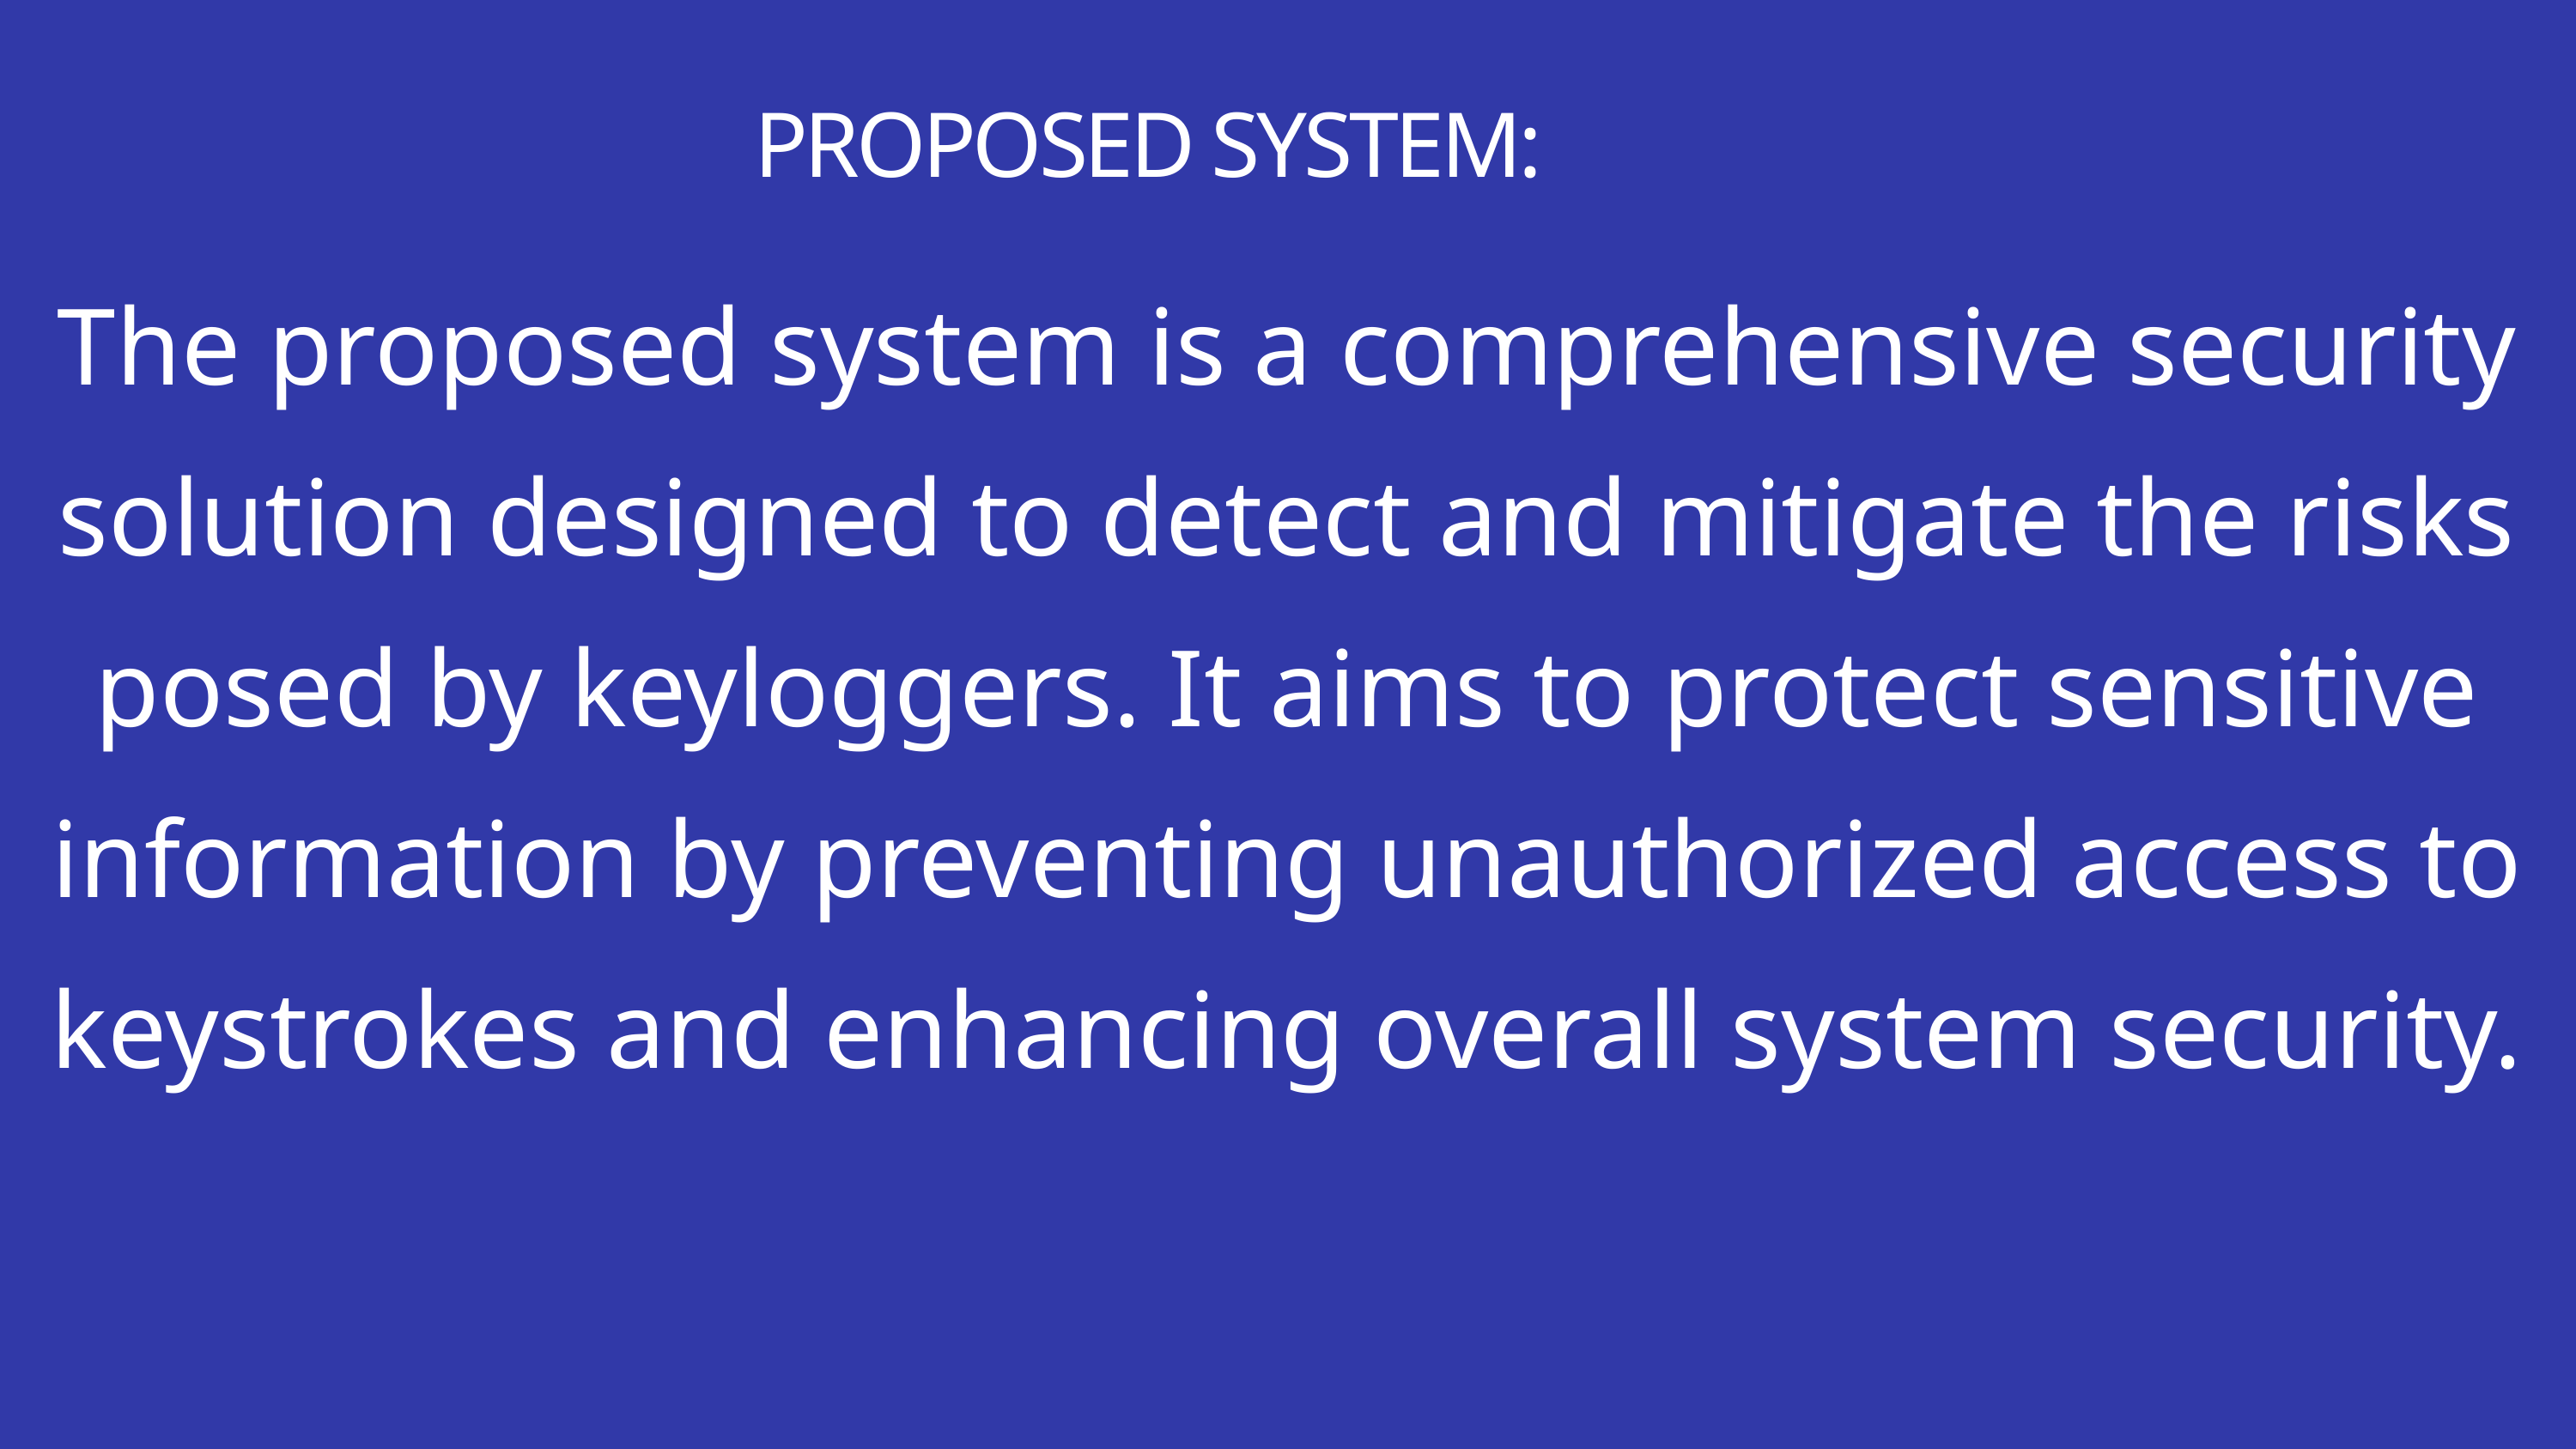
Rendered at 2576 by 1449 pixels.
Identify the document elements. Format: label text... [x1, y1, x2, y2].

text_box PROPOSED SYSTEM: [361, 93, 1935, 196]
text_box The proposed system is a comprehensive security solution designed to detect and mitigate the risks posed by keyloggers. It aims to protect sensitive information by preventing unauthorized access to keystrokes and enhancing overall system security. [0, 234, 2576, 1090]
